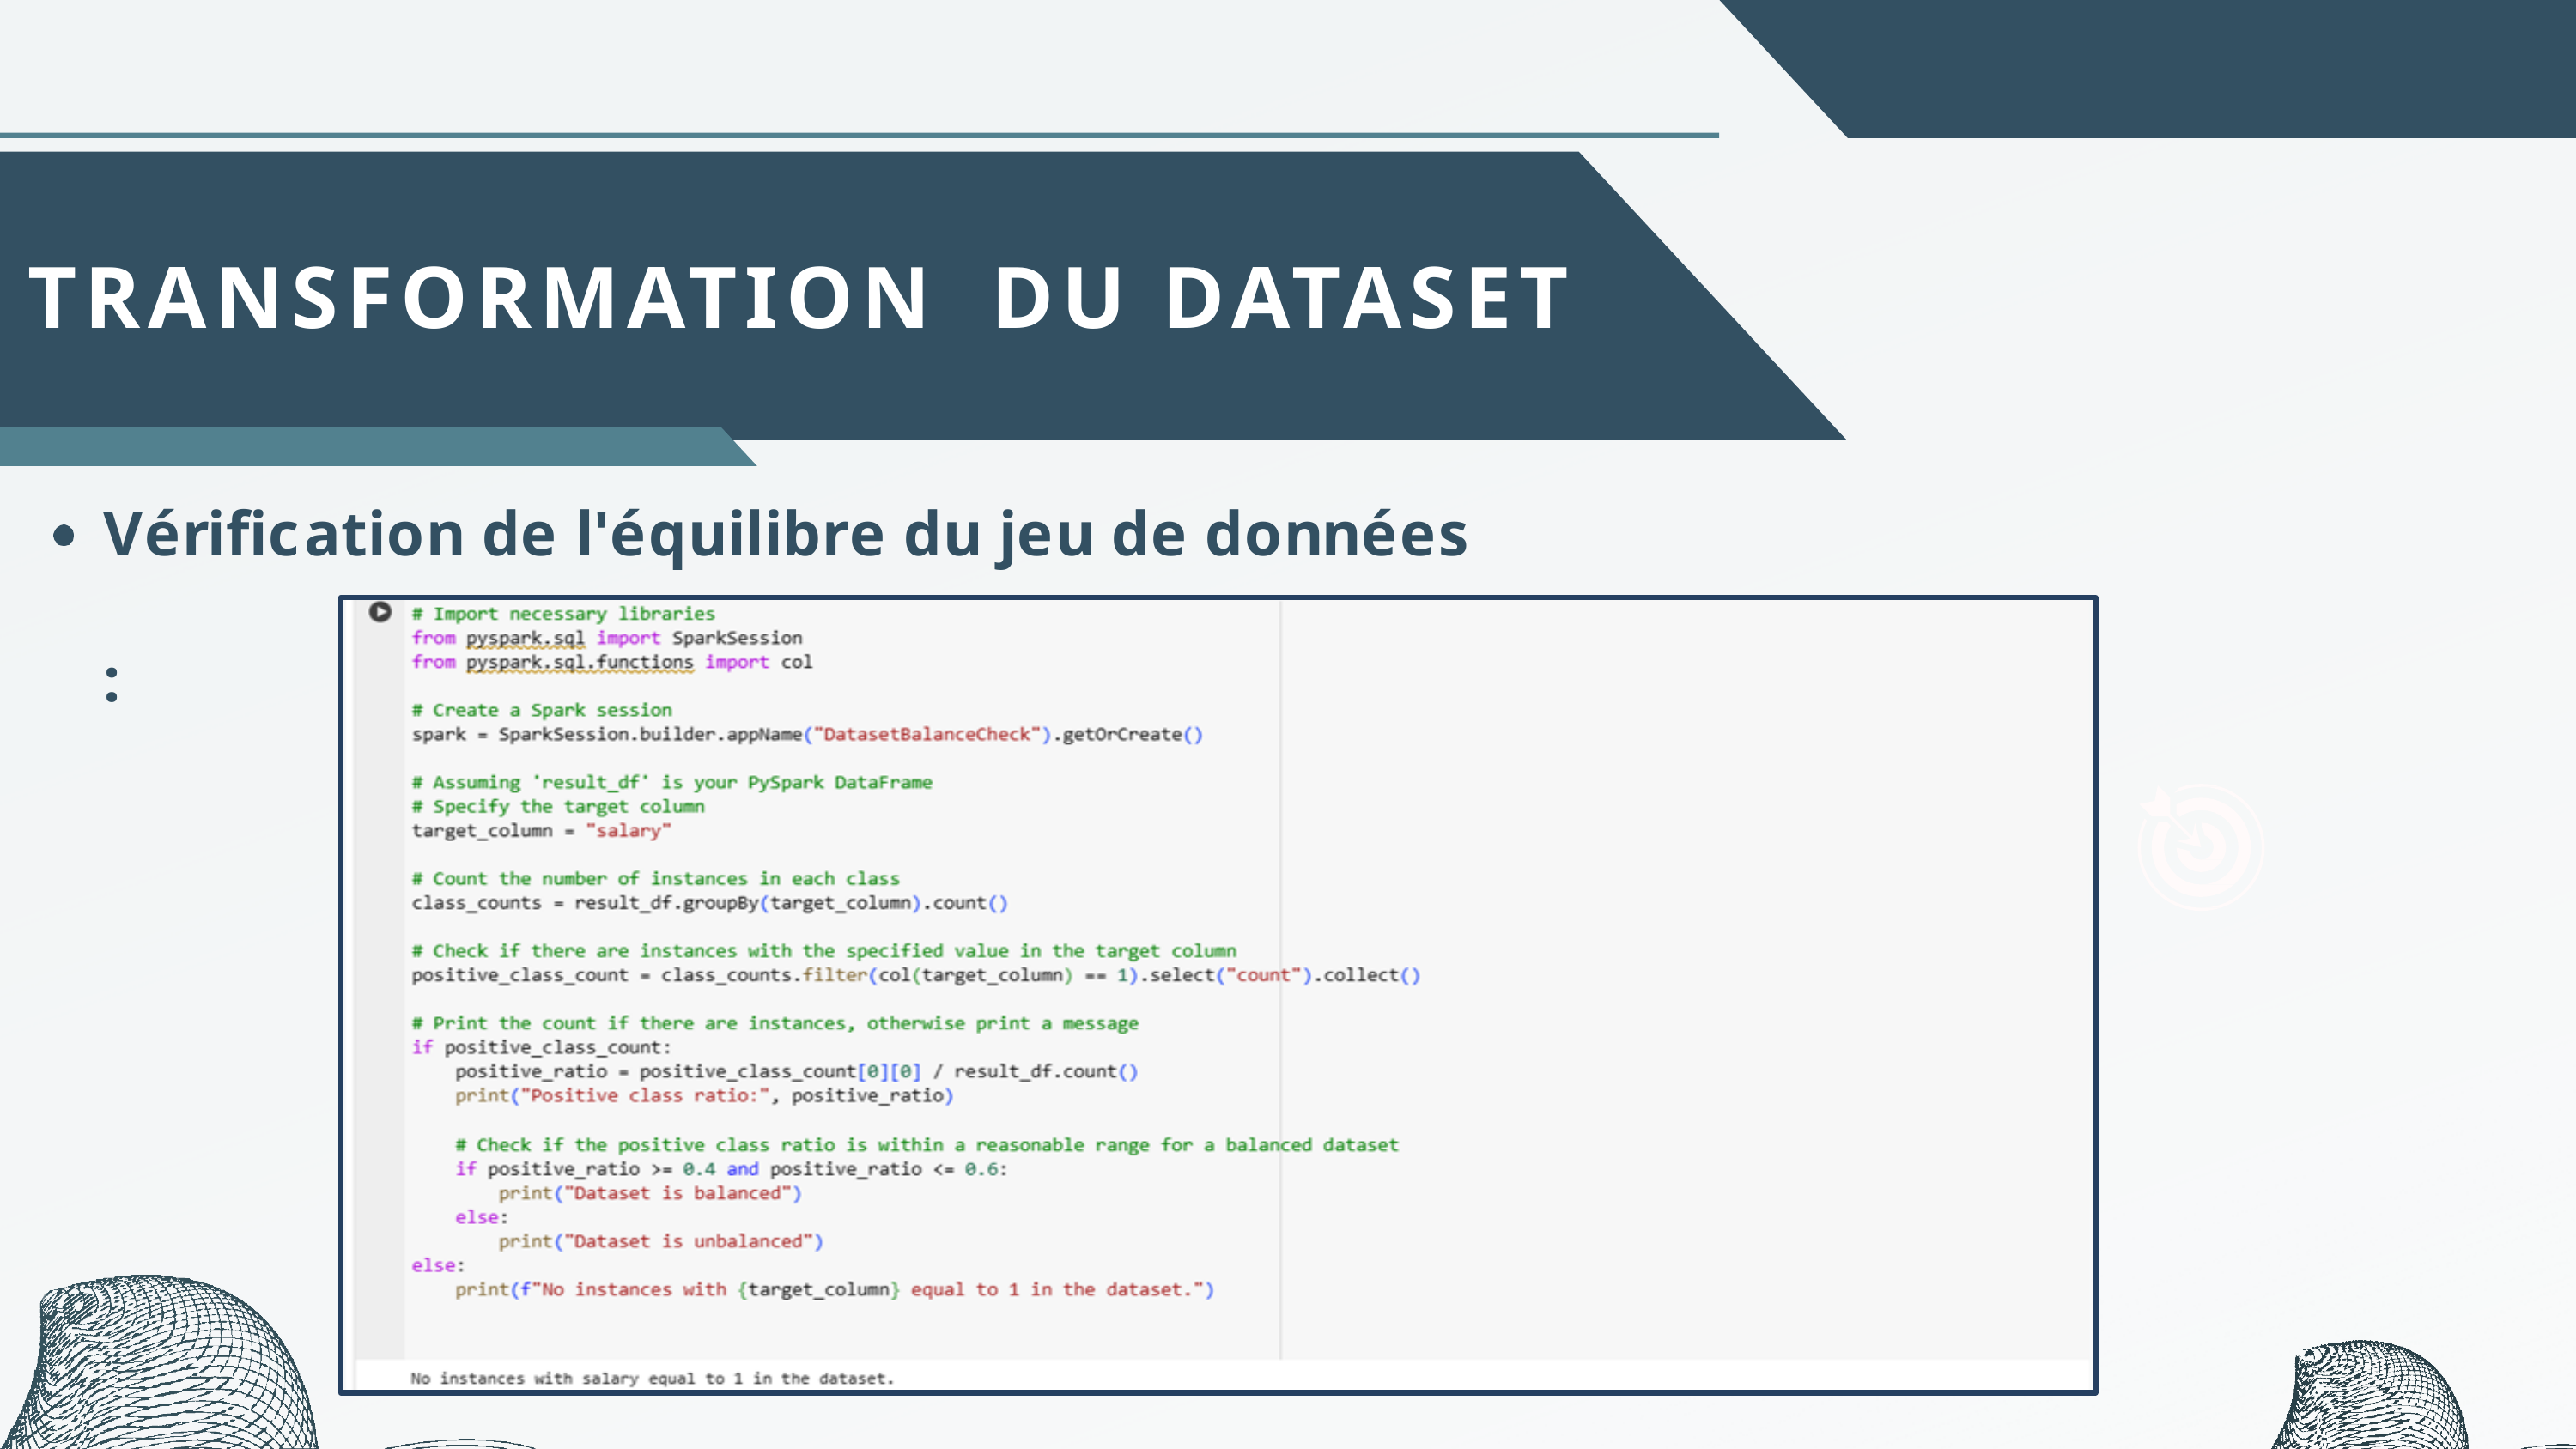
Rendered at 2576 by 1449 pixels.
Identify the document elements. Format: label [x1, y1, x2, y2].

text_box [0, 0, 2576, 139]
picture [2270, 1340, 2576, 1449]
picture [53, 524, 75, 546]
text_box [0, 148, 2576, 1449]
picture [0, 599, 2093, 1449]
